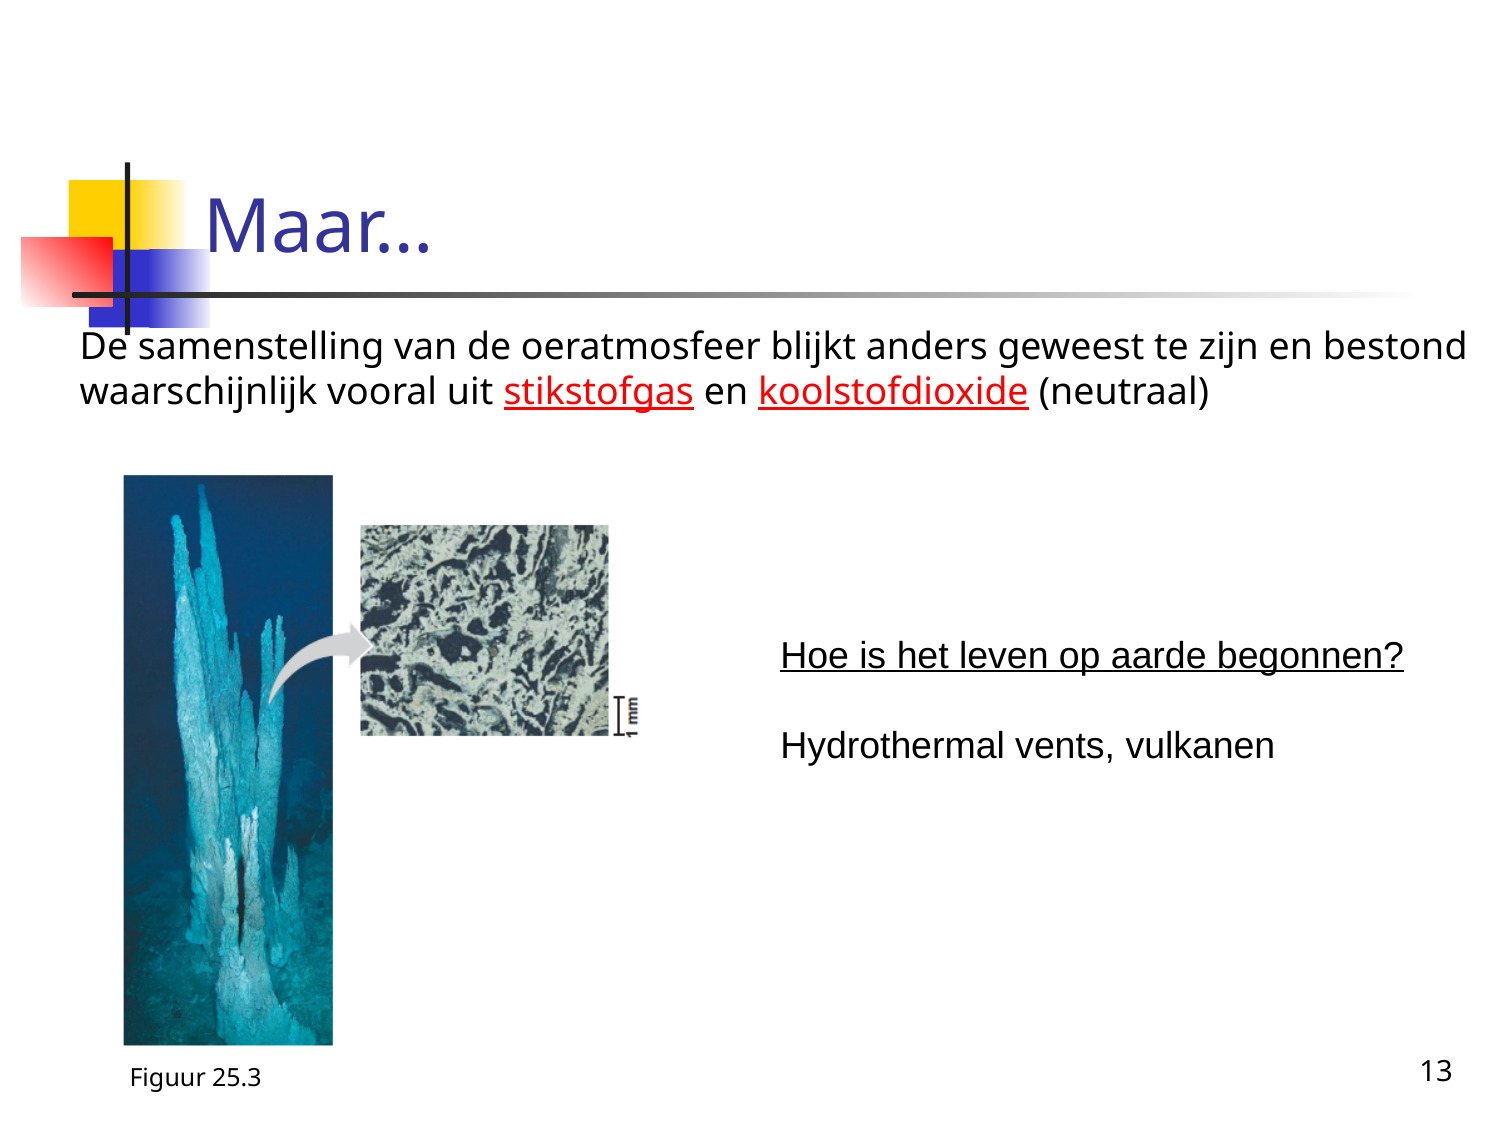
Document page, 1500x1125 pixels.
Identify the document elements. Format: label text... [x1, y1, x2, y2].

picture [99, 453, 649, 1097]
slide_number 13 [1154, 1023, 1468, 1100]
title Maar… [188, 35, 1468, 275]
text_box De samenstelling van de oeratmosfeer blijkt anders geweest te zijn en bestond waarschijnlijk vooral uit stikstofgas en koolstofdioxide (neutraal) [64, 314, 1500, 426]
text_box Hoe is het leven op aarde begonnen? Hydrothermal vents, vulkanen [765, 623, 1419, 774]
